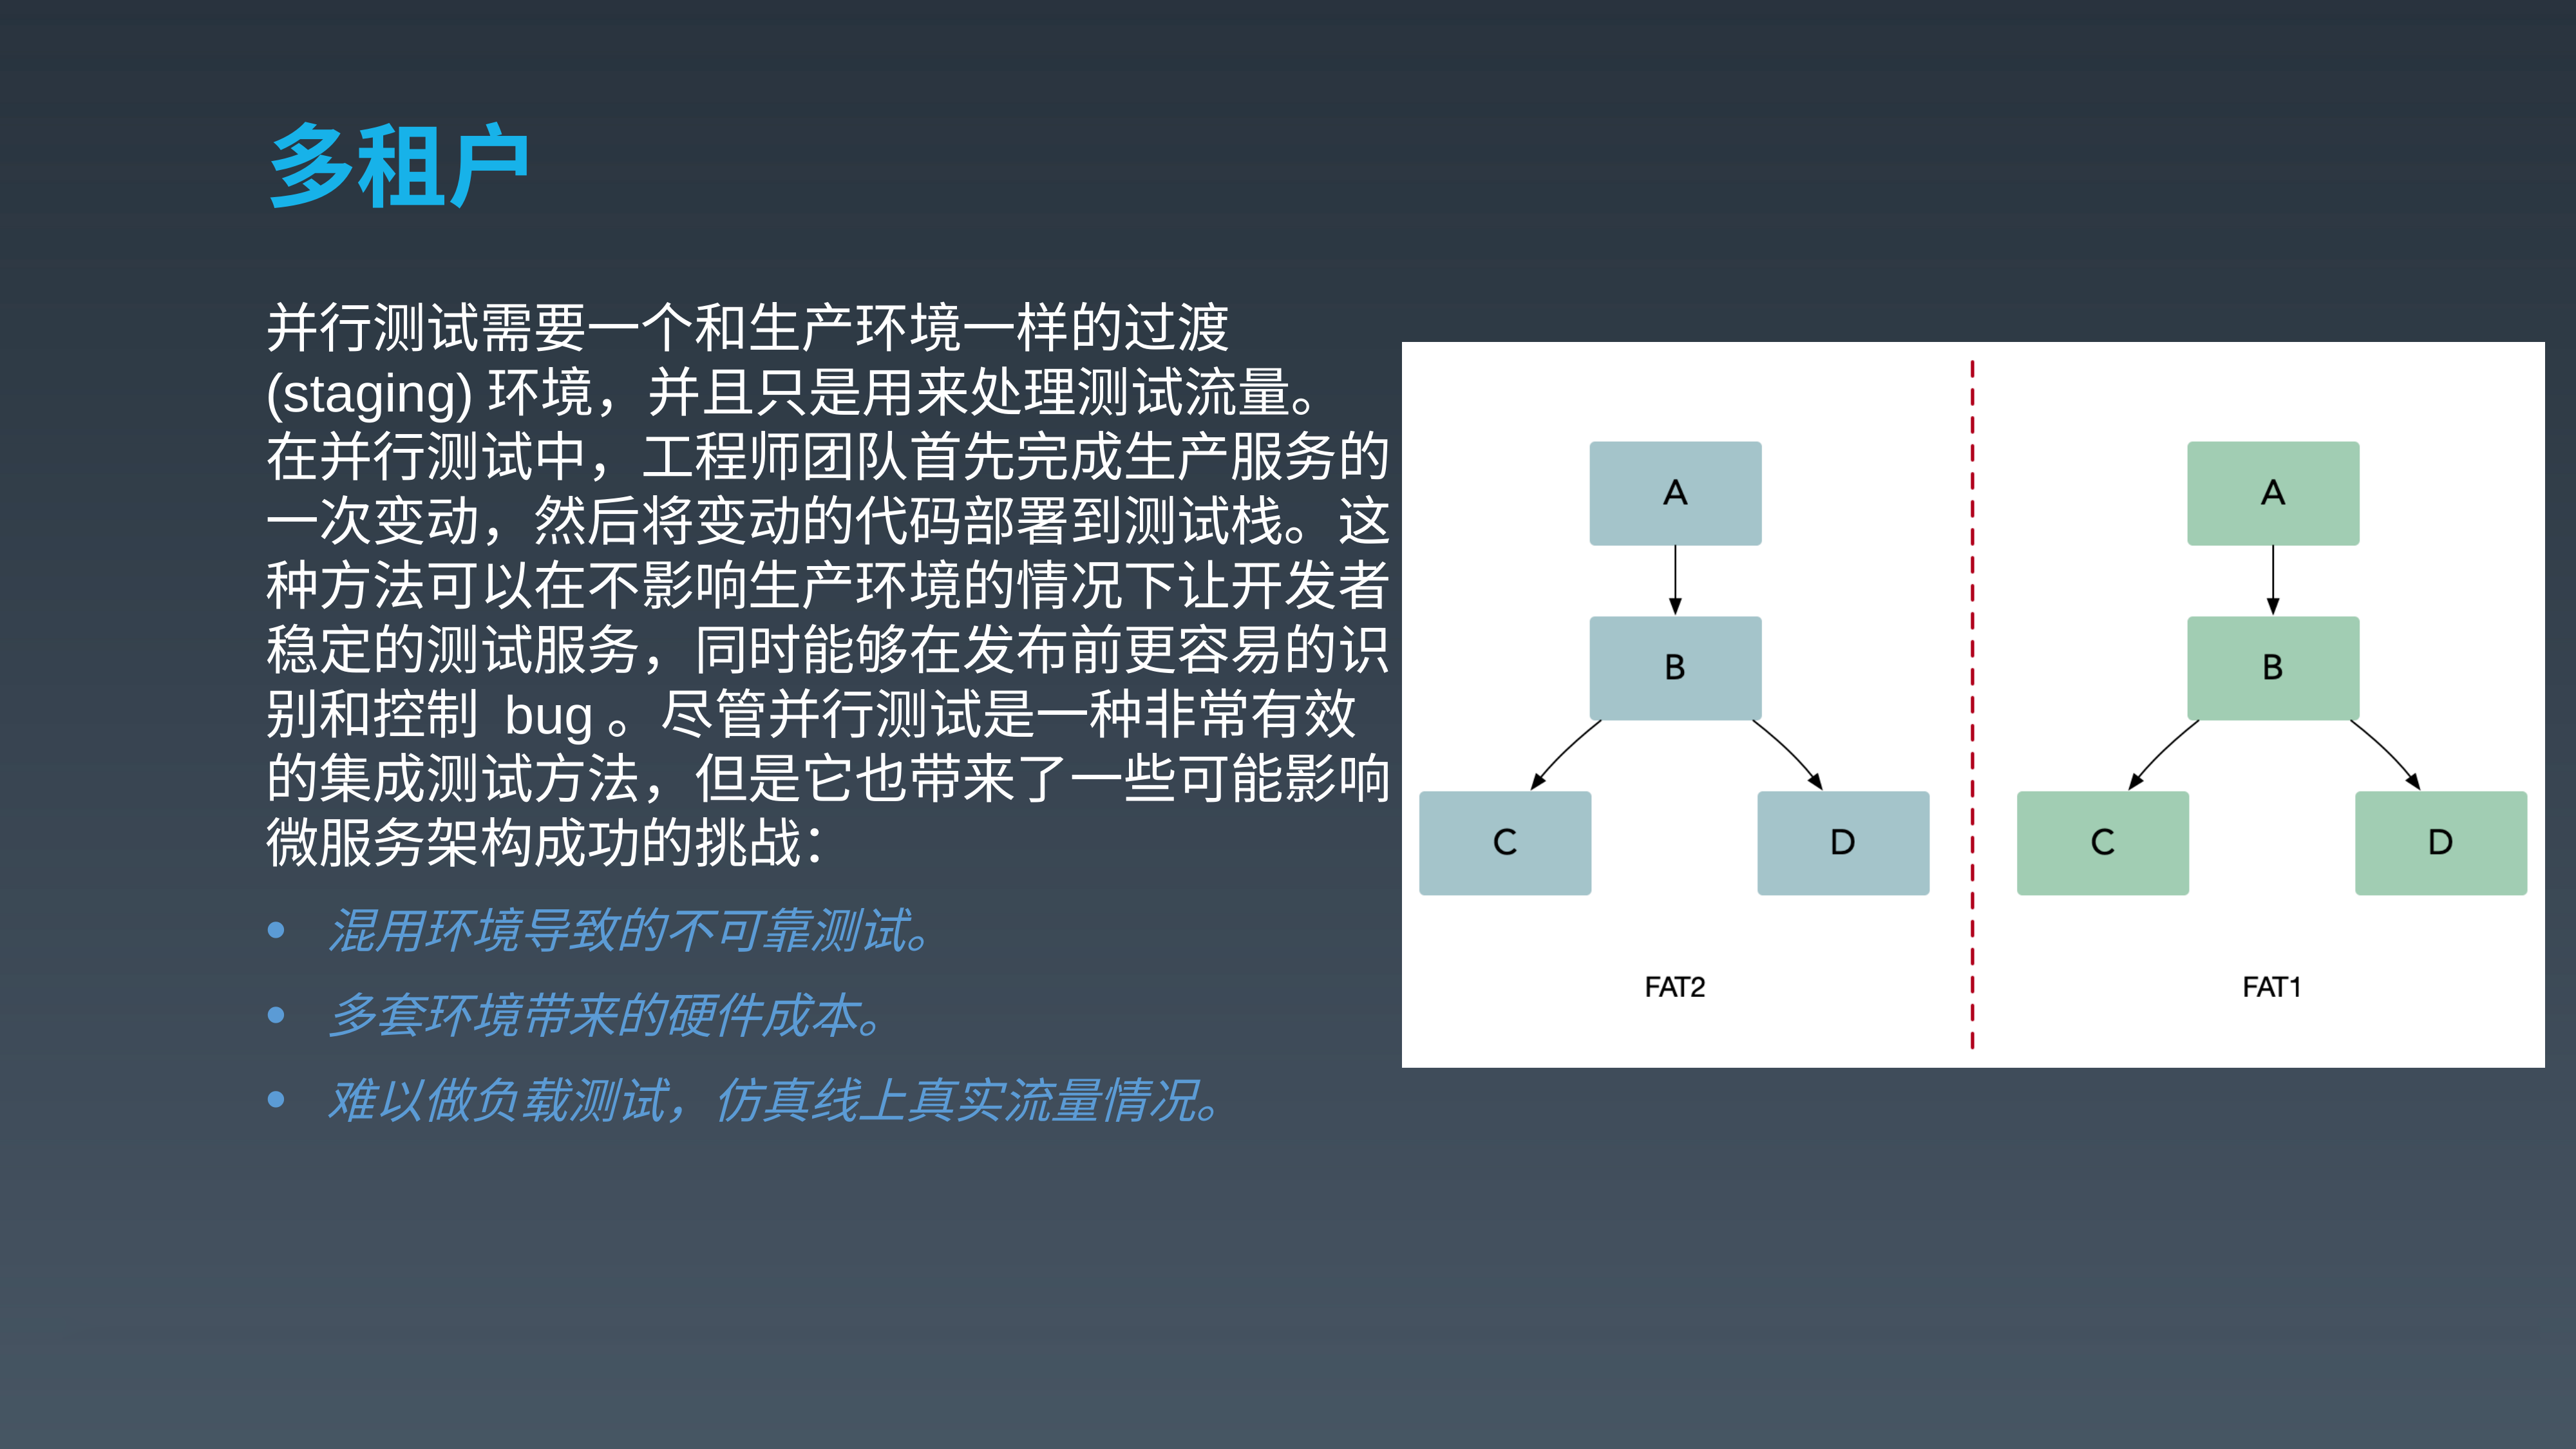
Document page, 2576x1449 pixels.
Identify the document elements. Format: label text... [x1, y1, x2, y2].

list 并行测试需要一个和生产环境一样的过渡(staging)环境，并且只是用来处理测试流量。在并行测试中，工程师团队首先完成生产服务的一次变动，然后将变动的代码部署到测试栈。这种方法可以在不影响生产环境的情况下让开发者稳定的测试服务，同时能够在发布前更容易的识别和控制 bug。尽管并行测试是一种非常有效的集成测试方法，但是它也带来了一些可能影响微服务架构成功的挑战： 混用环境导致的不可靠测试。 多套环境带来的硬件成本。 难以做负载测试，仿真线上真实流量情况。 [260, 288, 1403, 1339]
picture [0, 0, 2576, 1449]
title 多租户 [260, 103, 2316, 243]
